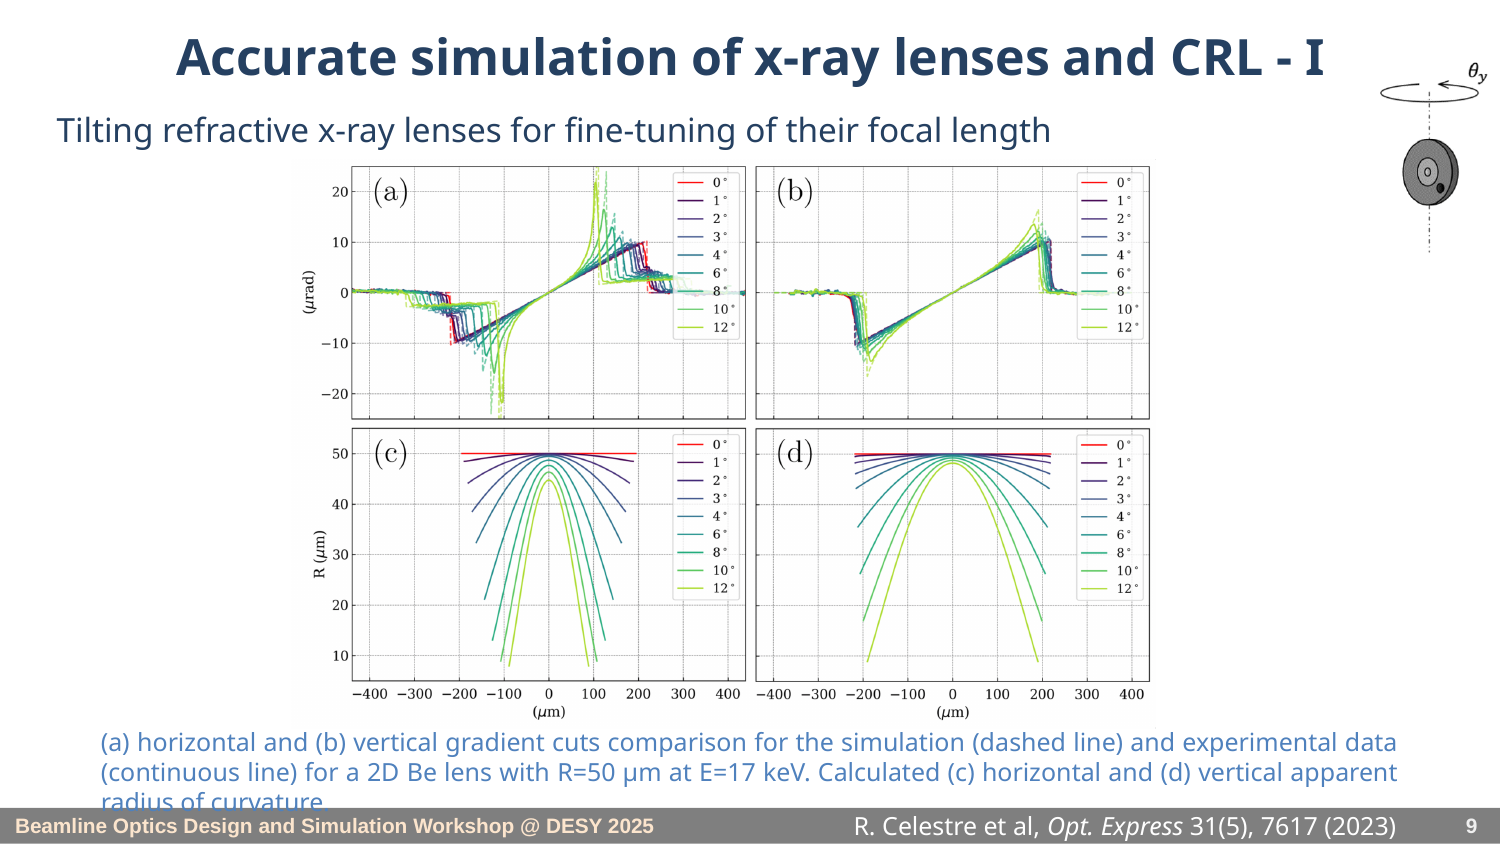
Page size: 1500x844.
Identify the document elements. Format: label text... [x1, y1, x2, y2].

picture [291, 159, 1157, 729]
text_box (a) horizontal and (b) vertical gradient cuts comparison for the simulation (dashed line) and experimental data (continuous line) for a 2D Be lens with R=50 µm at E=17 keV. Calculated (c) horizontal and (d) vertical apparent radius of curvature. [86, 719, 1415, 824]
picture [1374, 54, 1491, 262]
text_box Tilting refractive x-ray lenses for fine-tuning of their focal length [41, 102, 1369, 157]
title Accurate simulation of x-ray lenses and CRL - I [9, 10, 1493, 102]
text_box R. Celestre et al, Opt. Express 31(5), 7617 (2023) [749, 803, 1500, 844]
